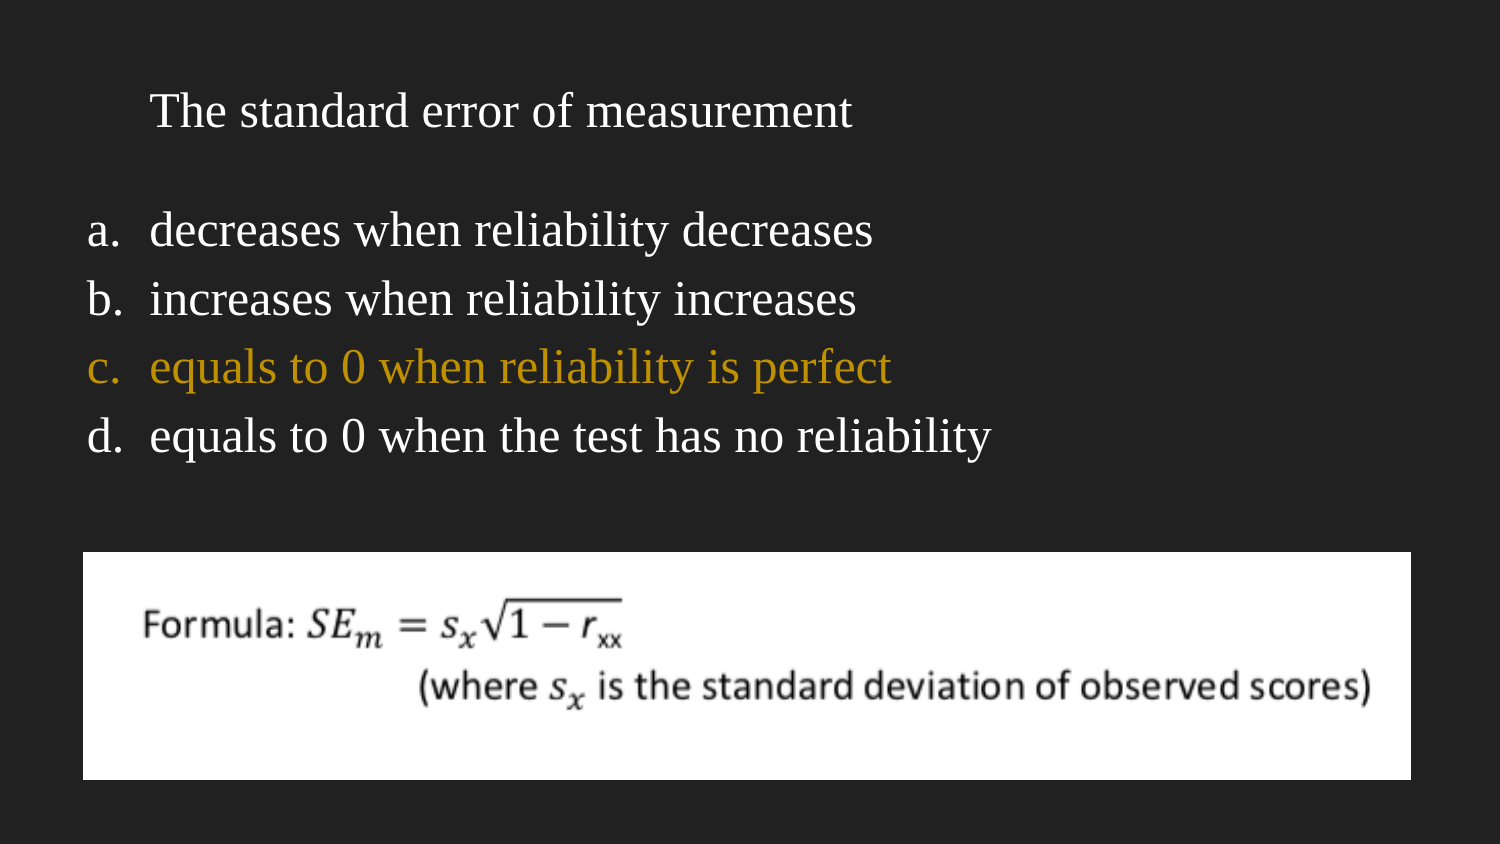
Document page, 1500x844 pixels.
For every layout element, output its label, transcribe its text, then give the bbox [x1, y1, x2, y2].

picture [83, 552, 1411, 780]
list The standard error of measurement decreases when reliability decreases increases when reliability increases equals to 0 when reliability is perfect equals to 0 when the test has no reliability [59, 53, 1411, 797]
